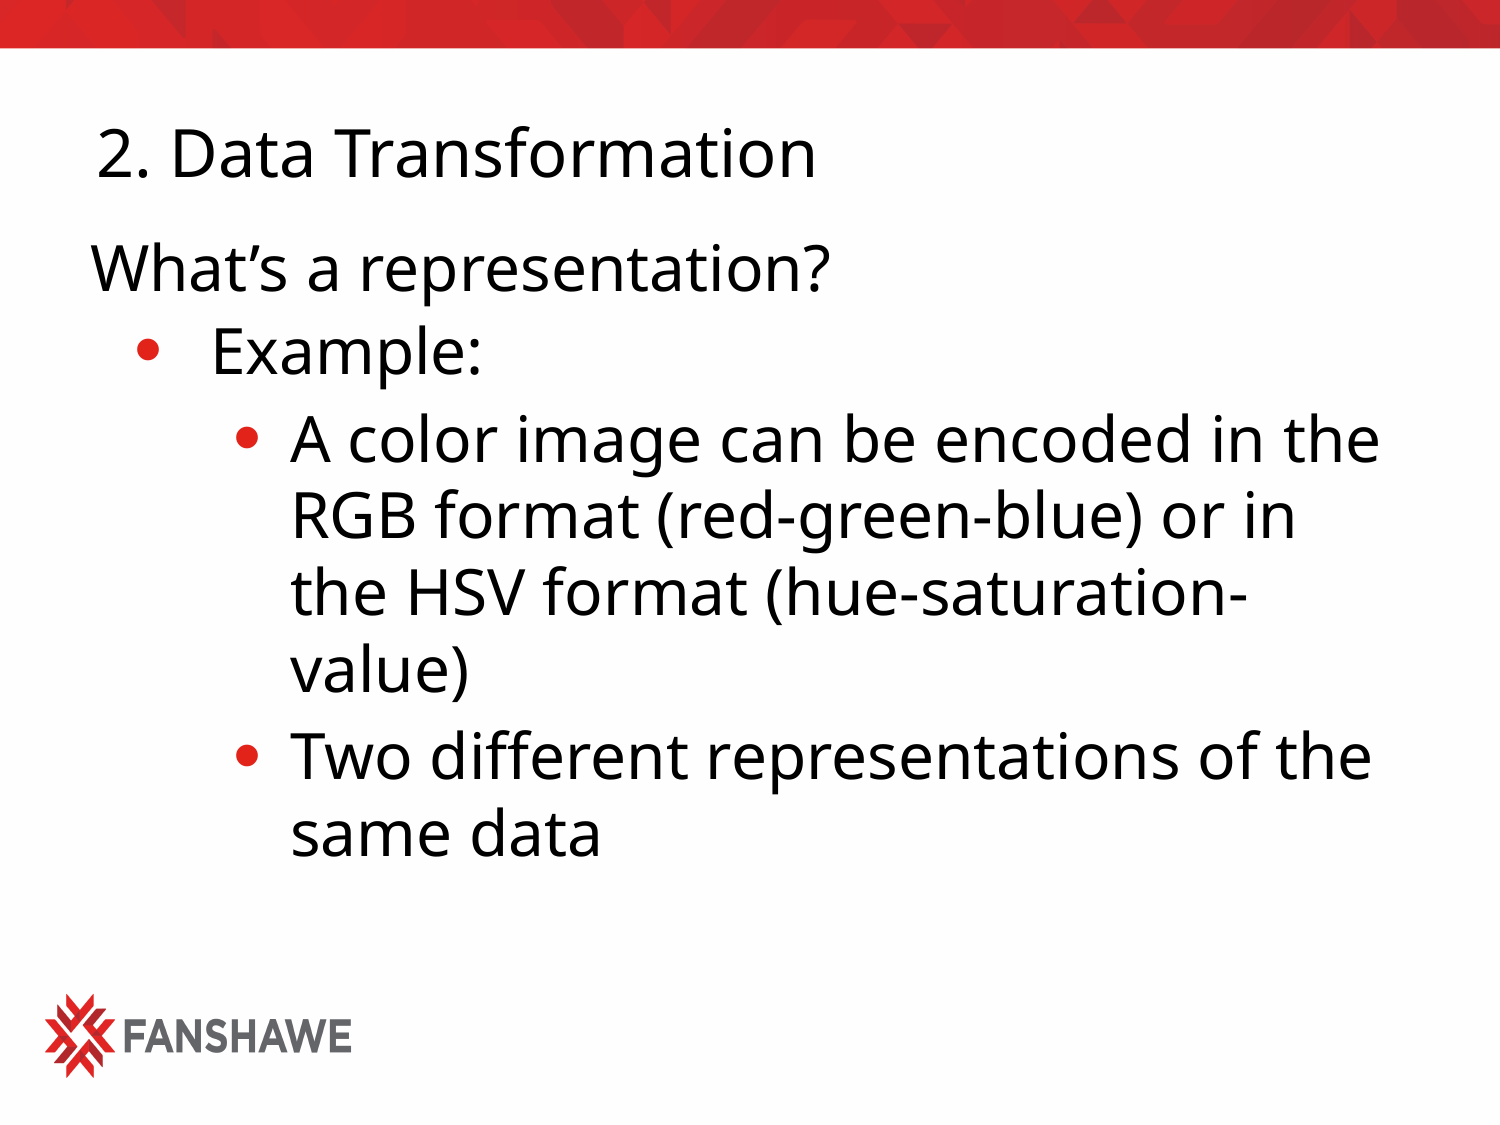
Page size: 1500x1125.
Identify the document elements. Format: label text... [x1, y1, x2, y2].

title 2. Data Transformation [81, 59, 1419, 219]
picture [0, 0, 1500, 1125]
list What’s a representation? Example: A color image can be encoded in the RGB format (red-green-blue) or in the HSV format (hue-saturation-value) Two different representations of the same data [75, 219, 1425, 1001]
